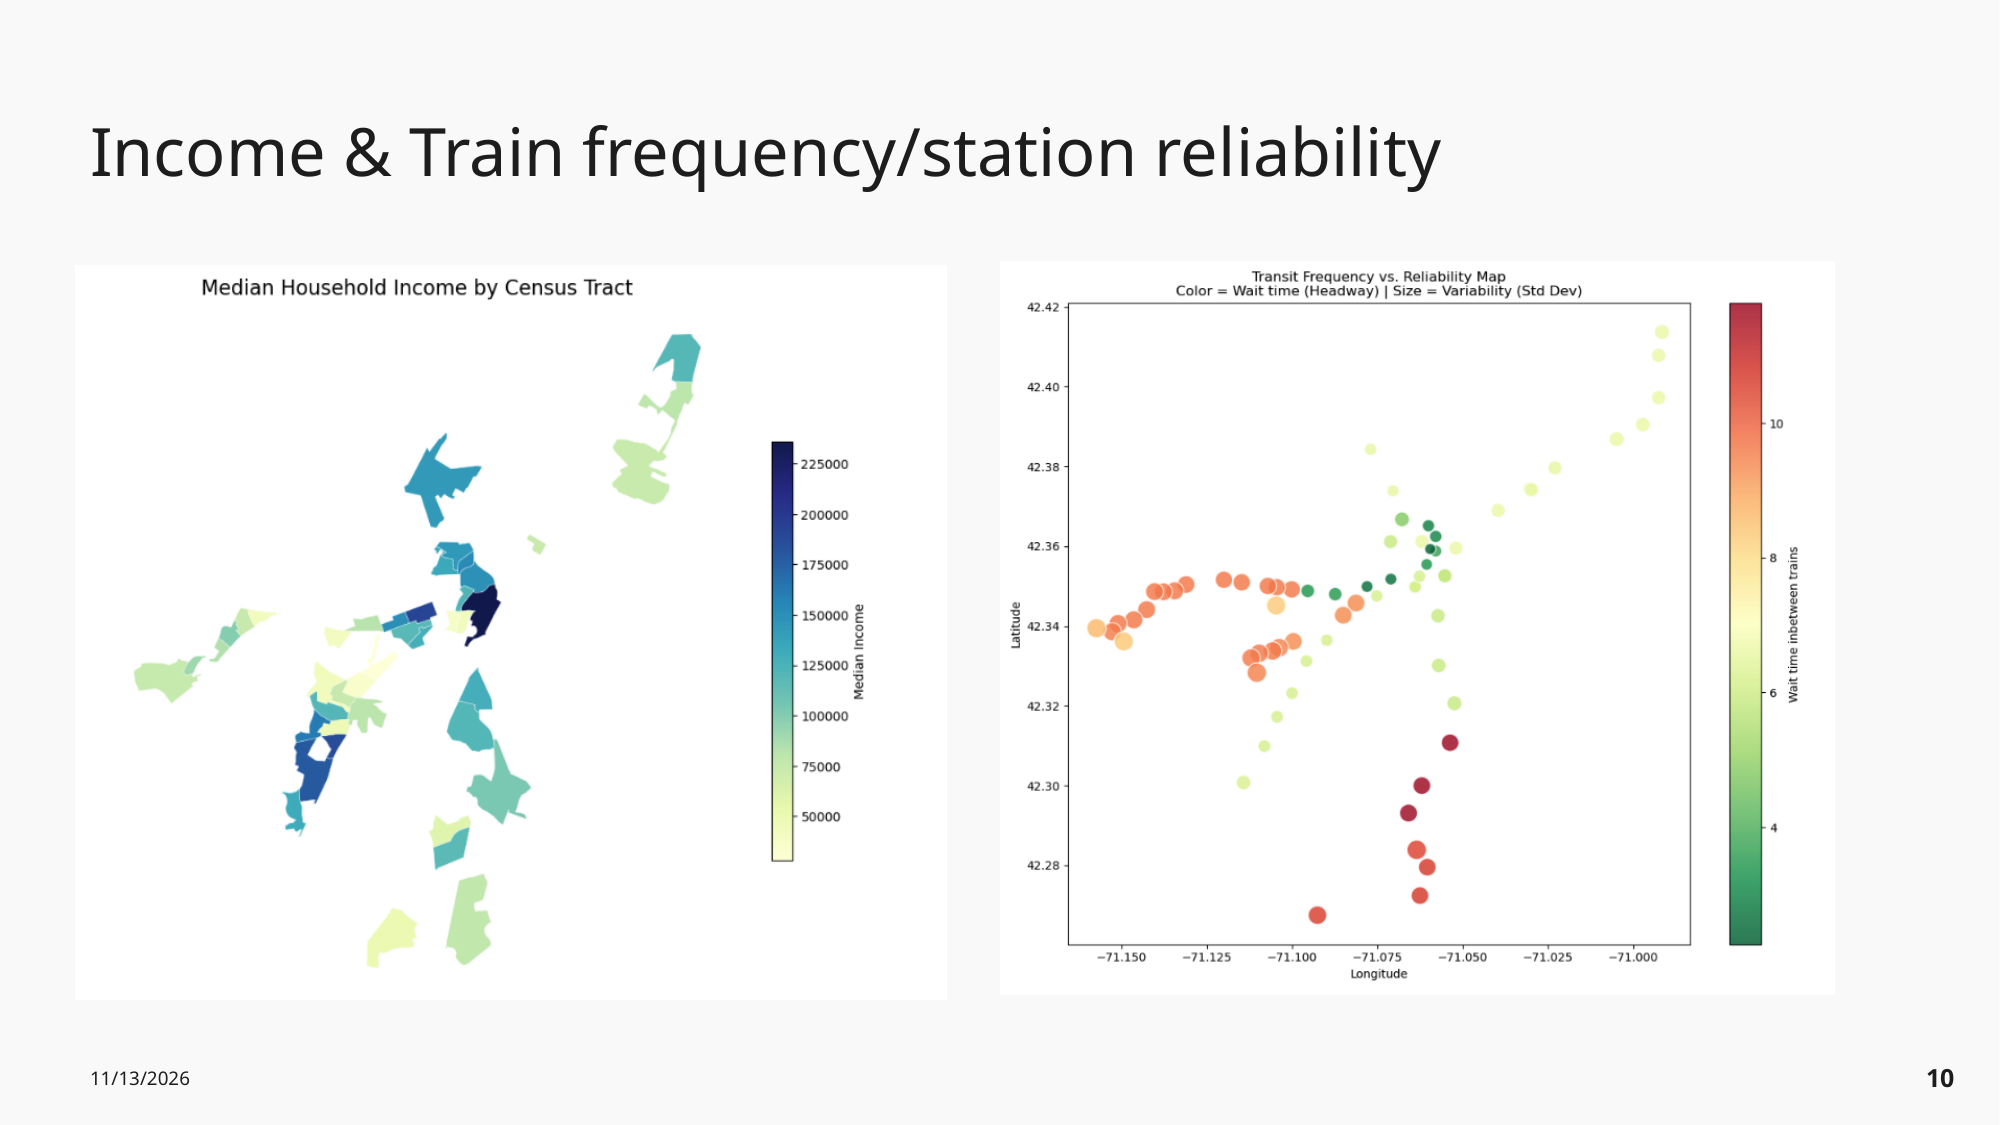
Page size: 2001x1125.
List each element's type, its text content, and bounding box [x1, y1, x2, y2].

picture [1000, 261, 1835, 995]
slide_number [75, 1049, 739, 1110]
picture [75, 265, 947, 1000]
slide_number 10 [1896, 1049, 1984, 1110]
title Income & Train frequency/station reliability [75, 75, 1849, 235]
